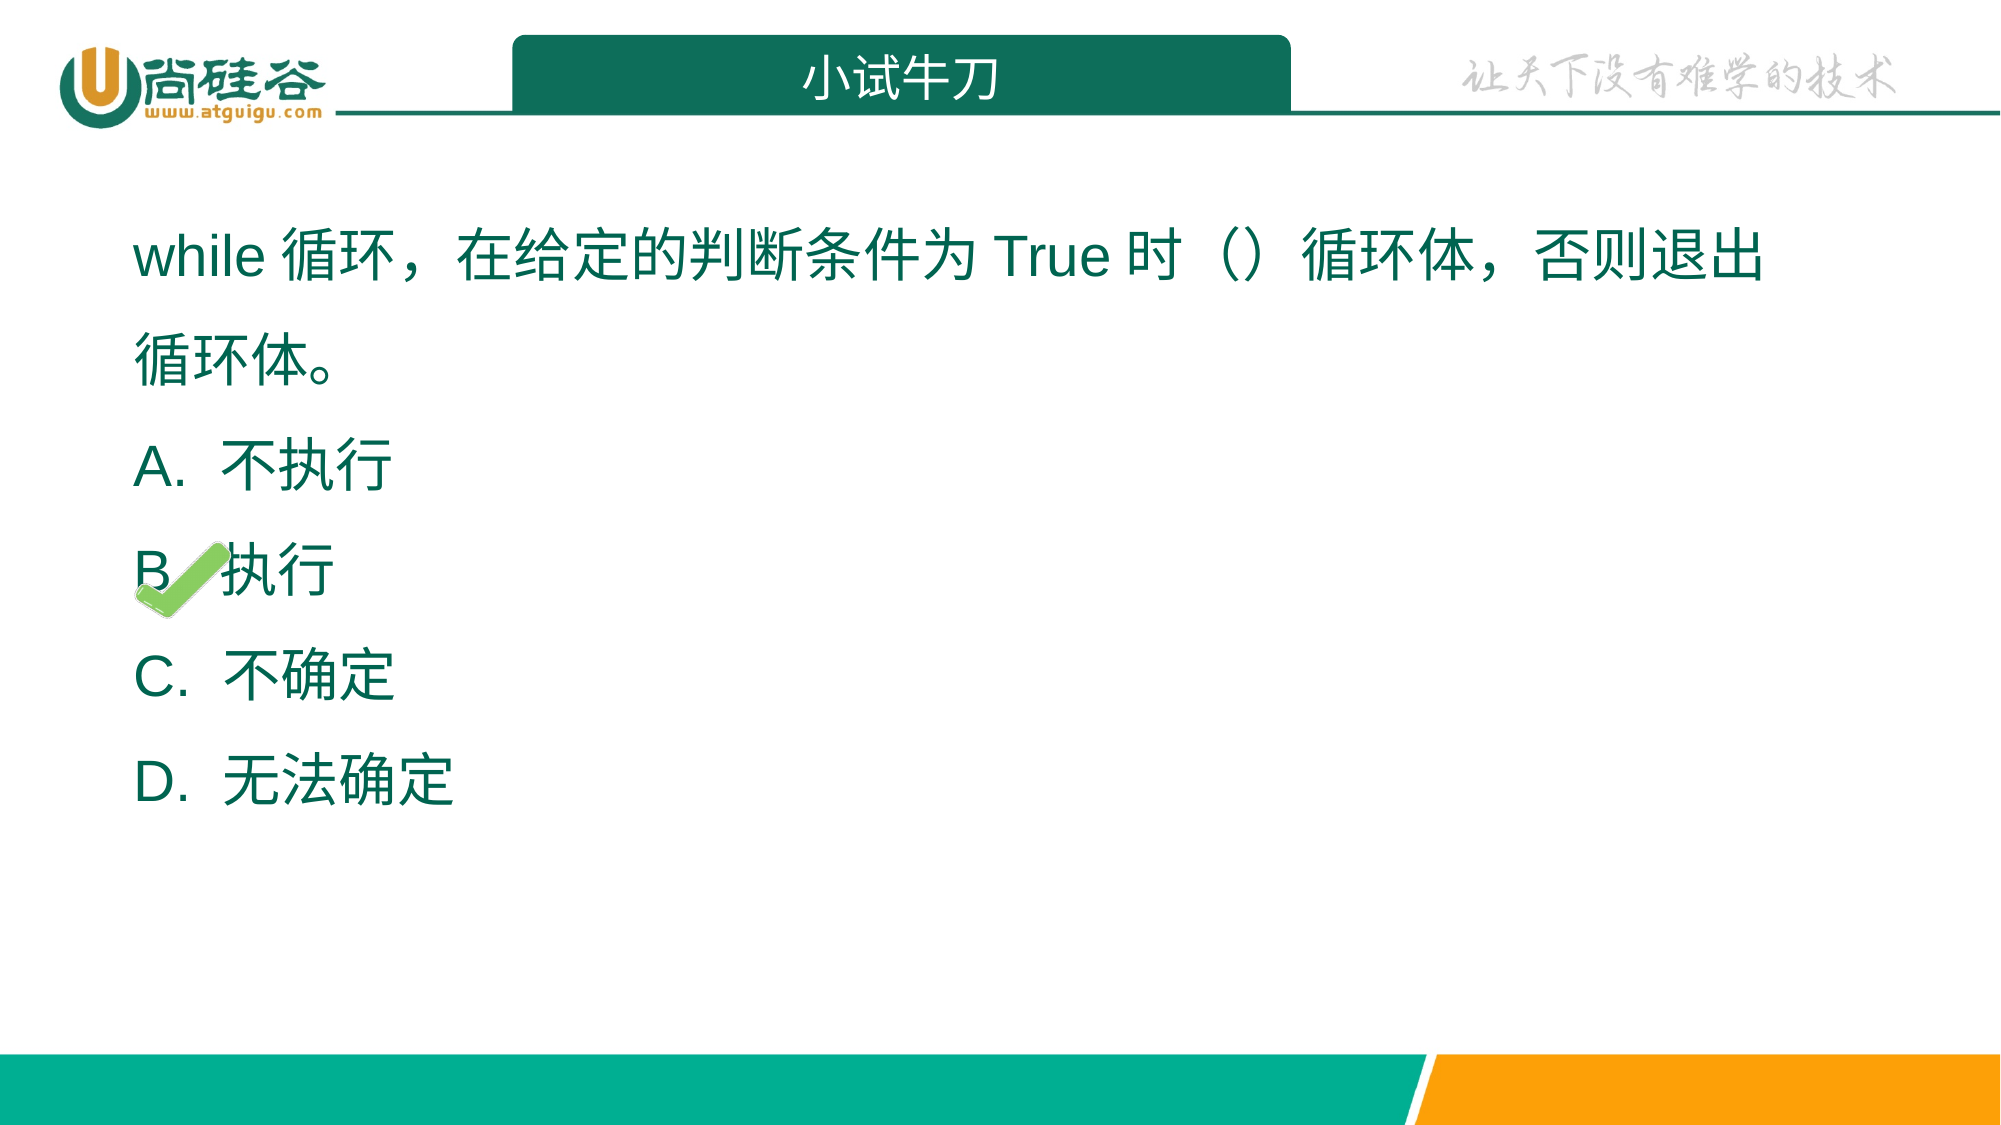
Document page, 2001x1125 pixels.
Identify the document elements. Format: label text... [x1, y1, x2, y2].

text_box 小试牛刀 [512, 34, 1291, 114]
picture [0, 0, 2001, 1125]
text_box while循环，在给定的判断条件为True时（）循环体，否则退出循环体。 A. 不执行 B. 执行 C. 不确定 D. 无法确定 [119, 176, 1831, 821]
